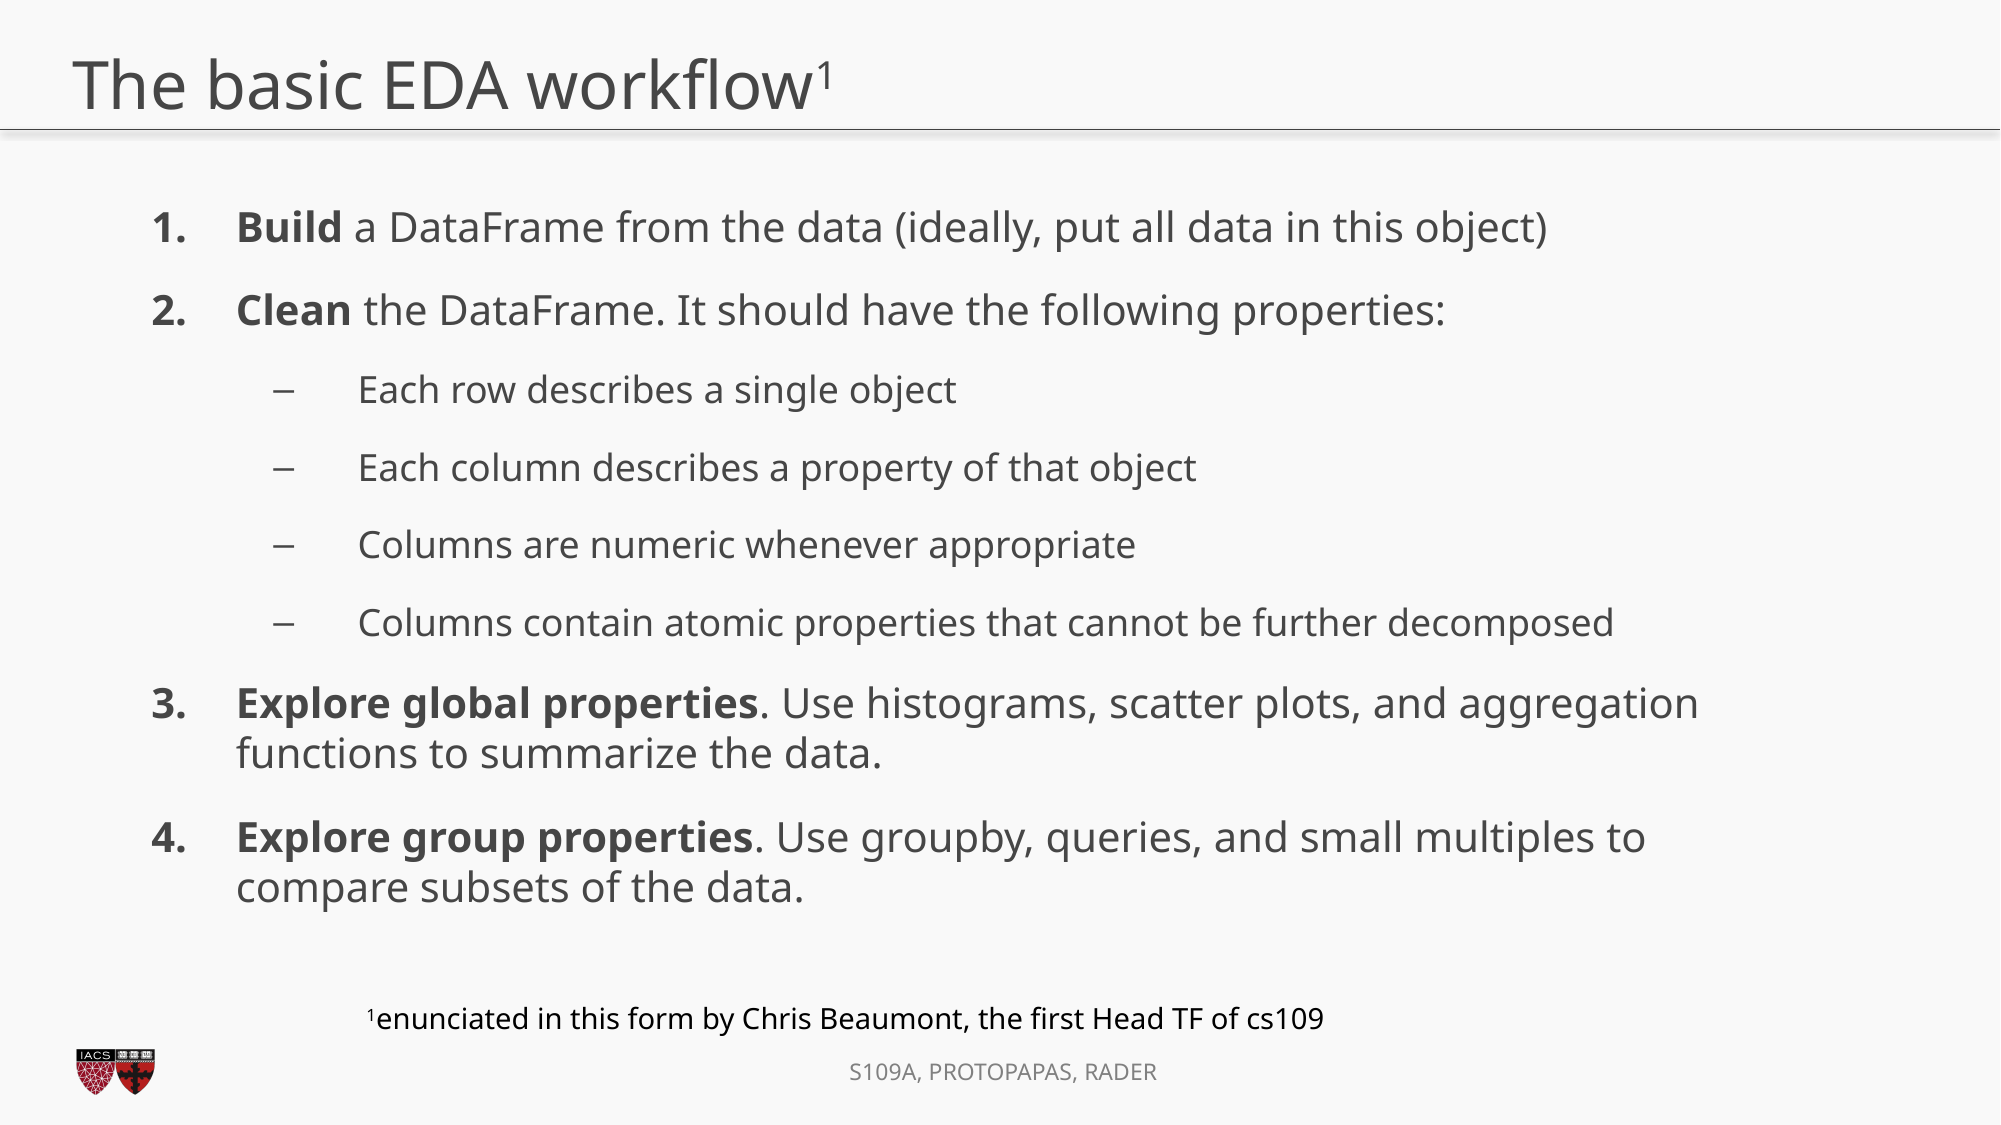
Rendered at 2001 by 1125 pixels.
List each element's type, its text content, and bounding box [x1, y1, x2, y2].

list Build a DataFrame from the data (ideally, put all data in this object) Clean the DataFrame. It should have the following properties: Each row describes a single object Each column describes a property of that object Columns are numeric whenever appropriate Columns contain atomic properties that cannot be further decomposed Explore global properties. Use histograms, scatter plots, and aggregation functions to summarize the data. Explore group properties. Use groupby, queries, and small multiples to compare subsets of the data. [136, 193, 1831, 540]
text_box 1enunciated in this form by Chris Beaumont, the first Head TF of cs109 [351, 993, 1341, 1078]
picture [75, 1049, 155, 1095]
title The basic EDA workflow1 [57, 35, 1943, 162]
